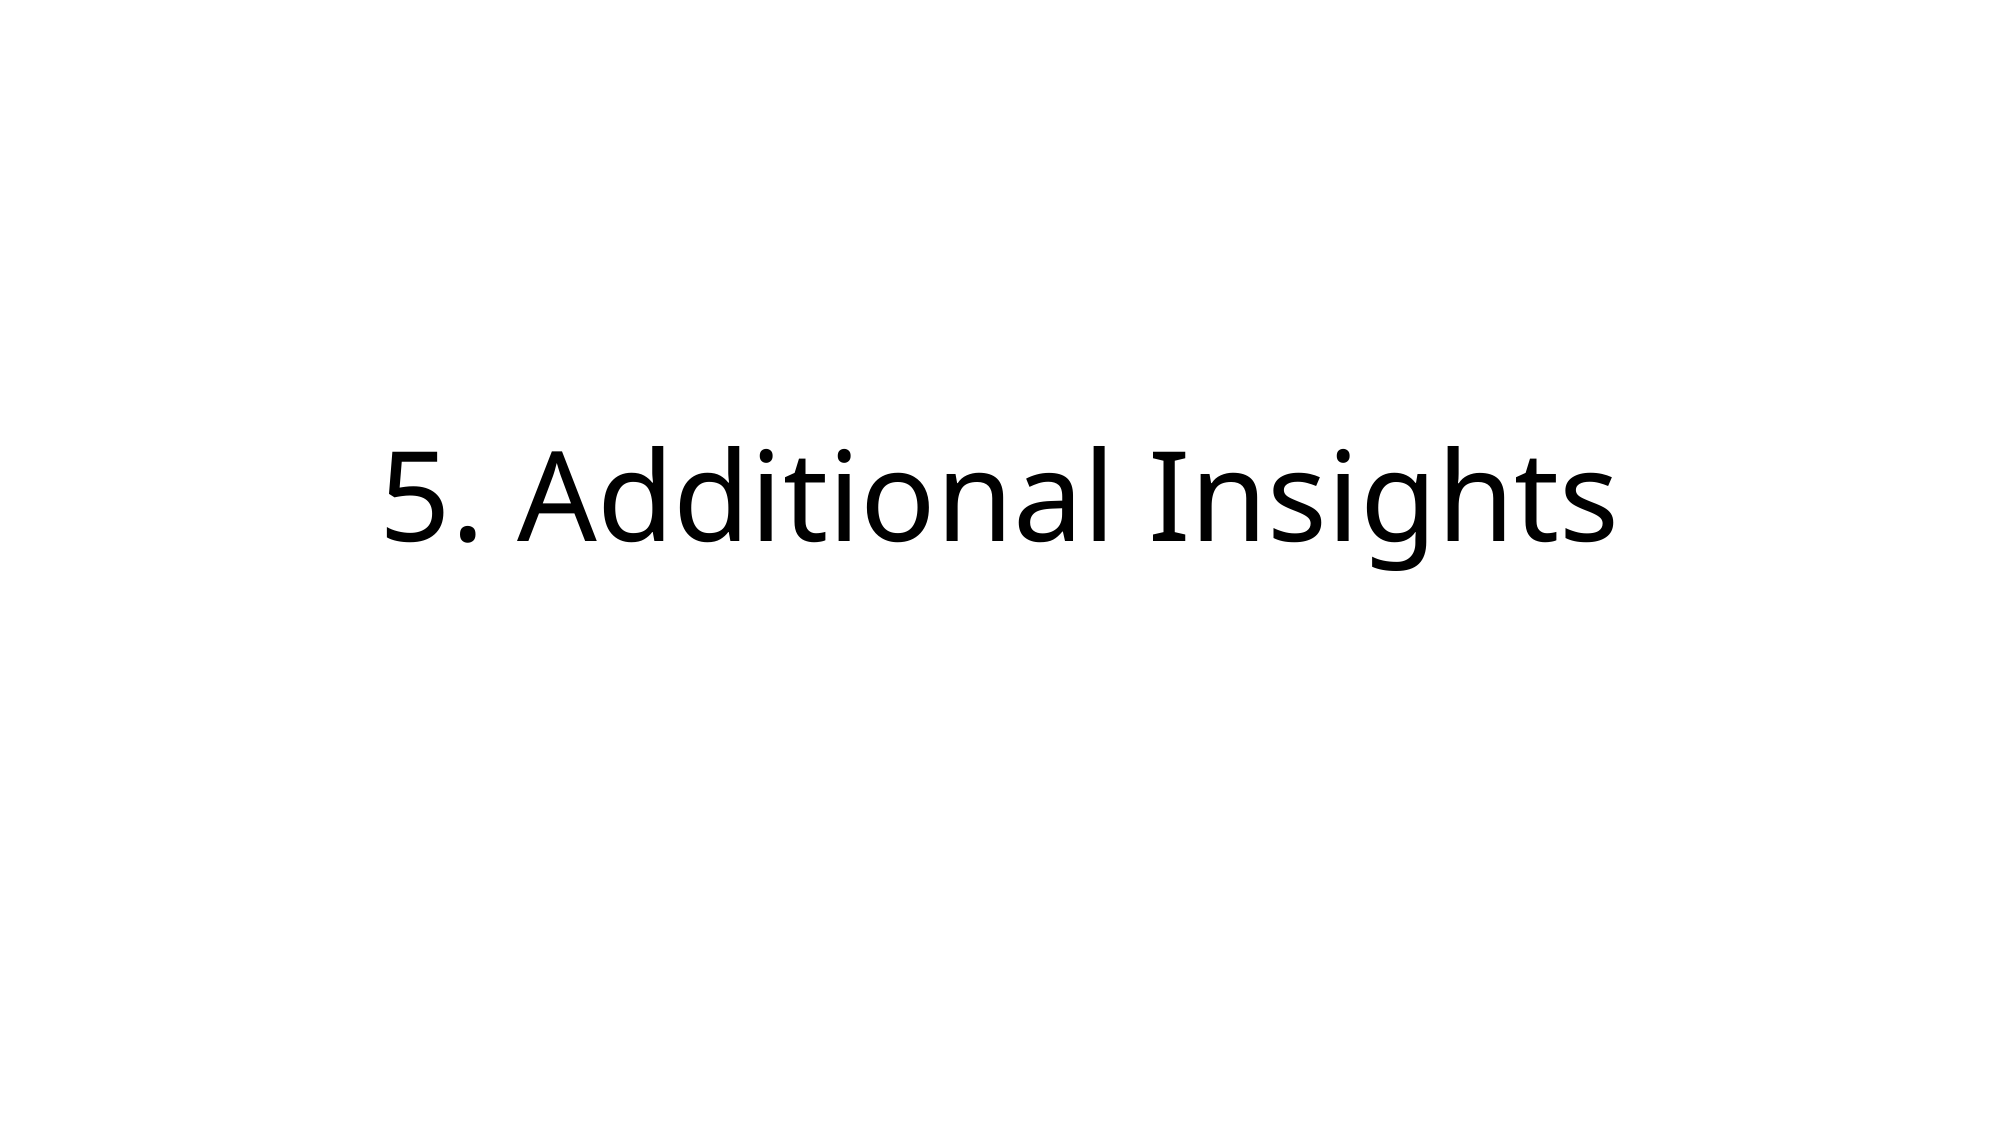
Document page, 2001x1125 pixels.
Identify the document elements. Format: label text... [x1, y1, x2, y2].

title 5. Additional Insights [249, 184, 1750, 576]
